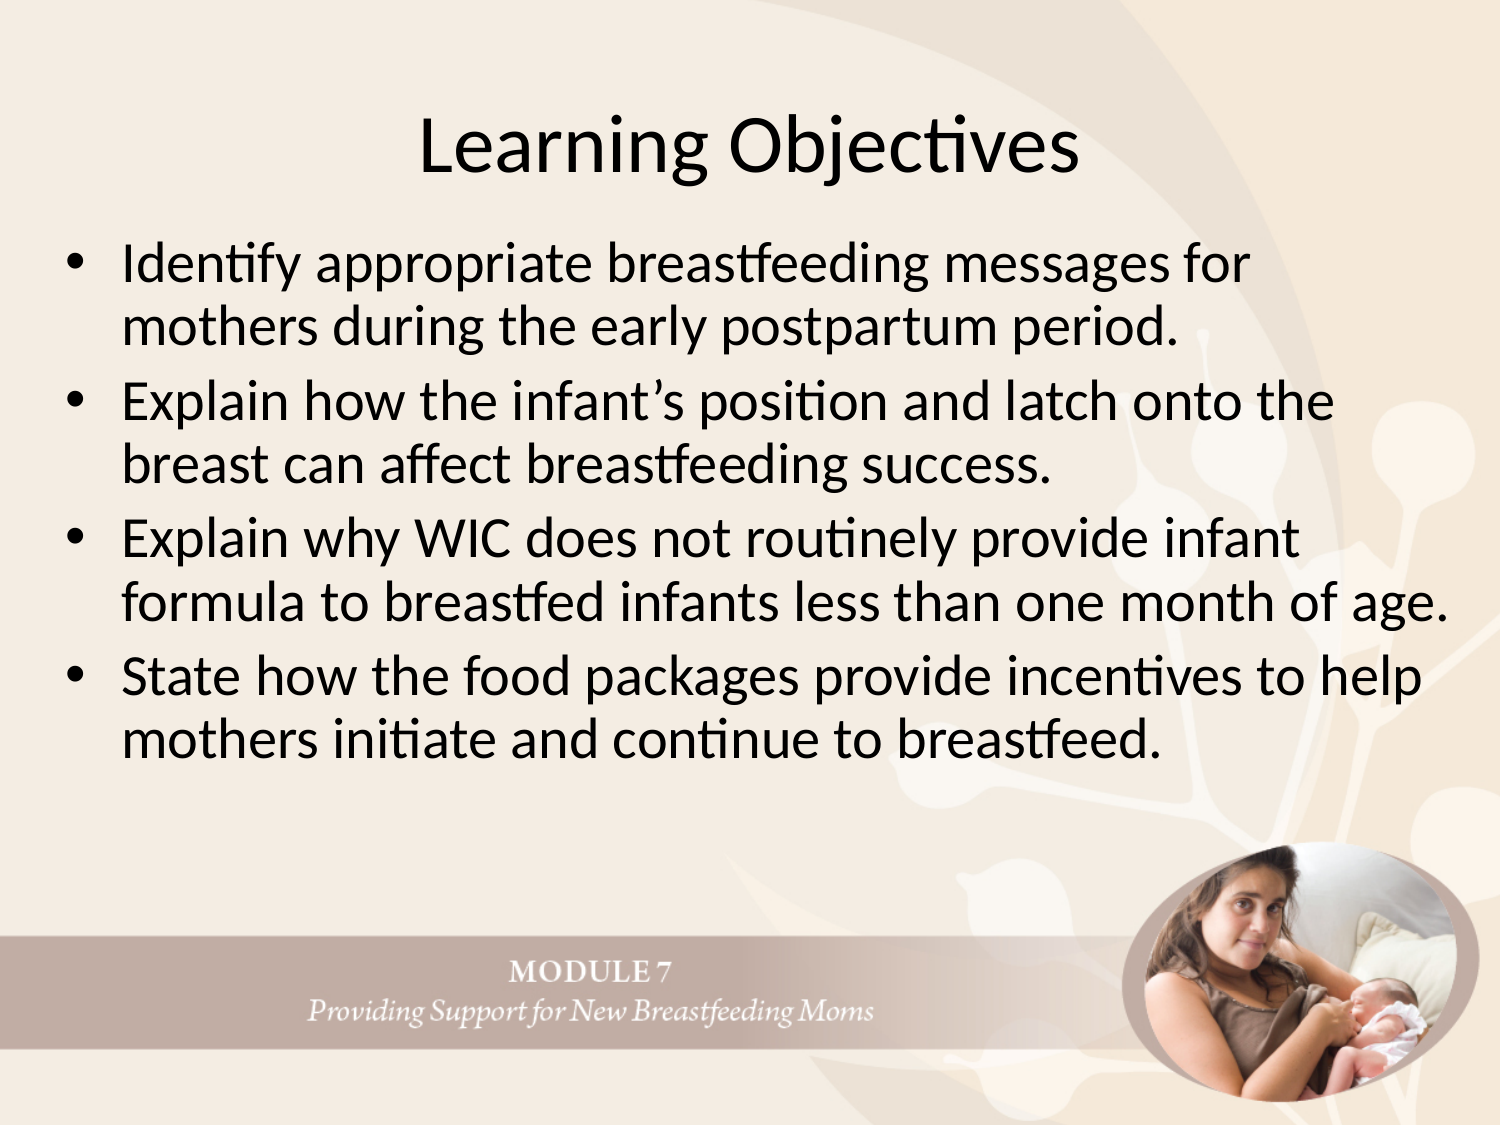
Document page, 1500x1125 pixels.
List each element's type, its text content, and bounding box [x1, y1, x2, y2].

title Learning Objectives [75, 45, 1425, 224]
picture [0, 0, 1500, 1125]
list Identify appropriate breastfeeding messages for mothers during the early postpartum period. Explain how the infant’s position and latch onto the breast can affect breastfeeding success. Explain why WIC does not routinely provide infant formula to breastfed infants less than one month of age. State how the food packages provide incentives to help mothers initiate and continue to breastfeed. [50, 224, 1475, 968]
